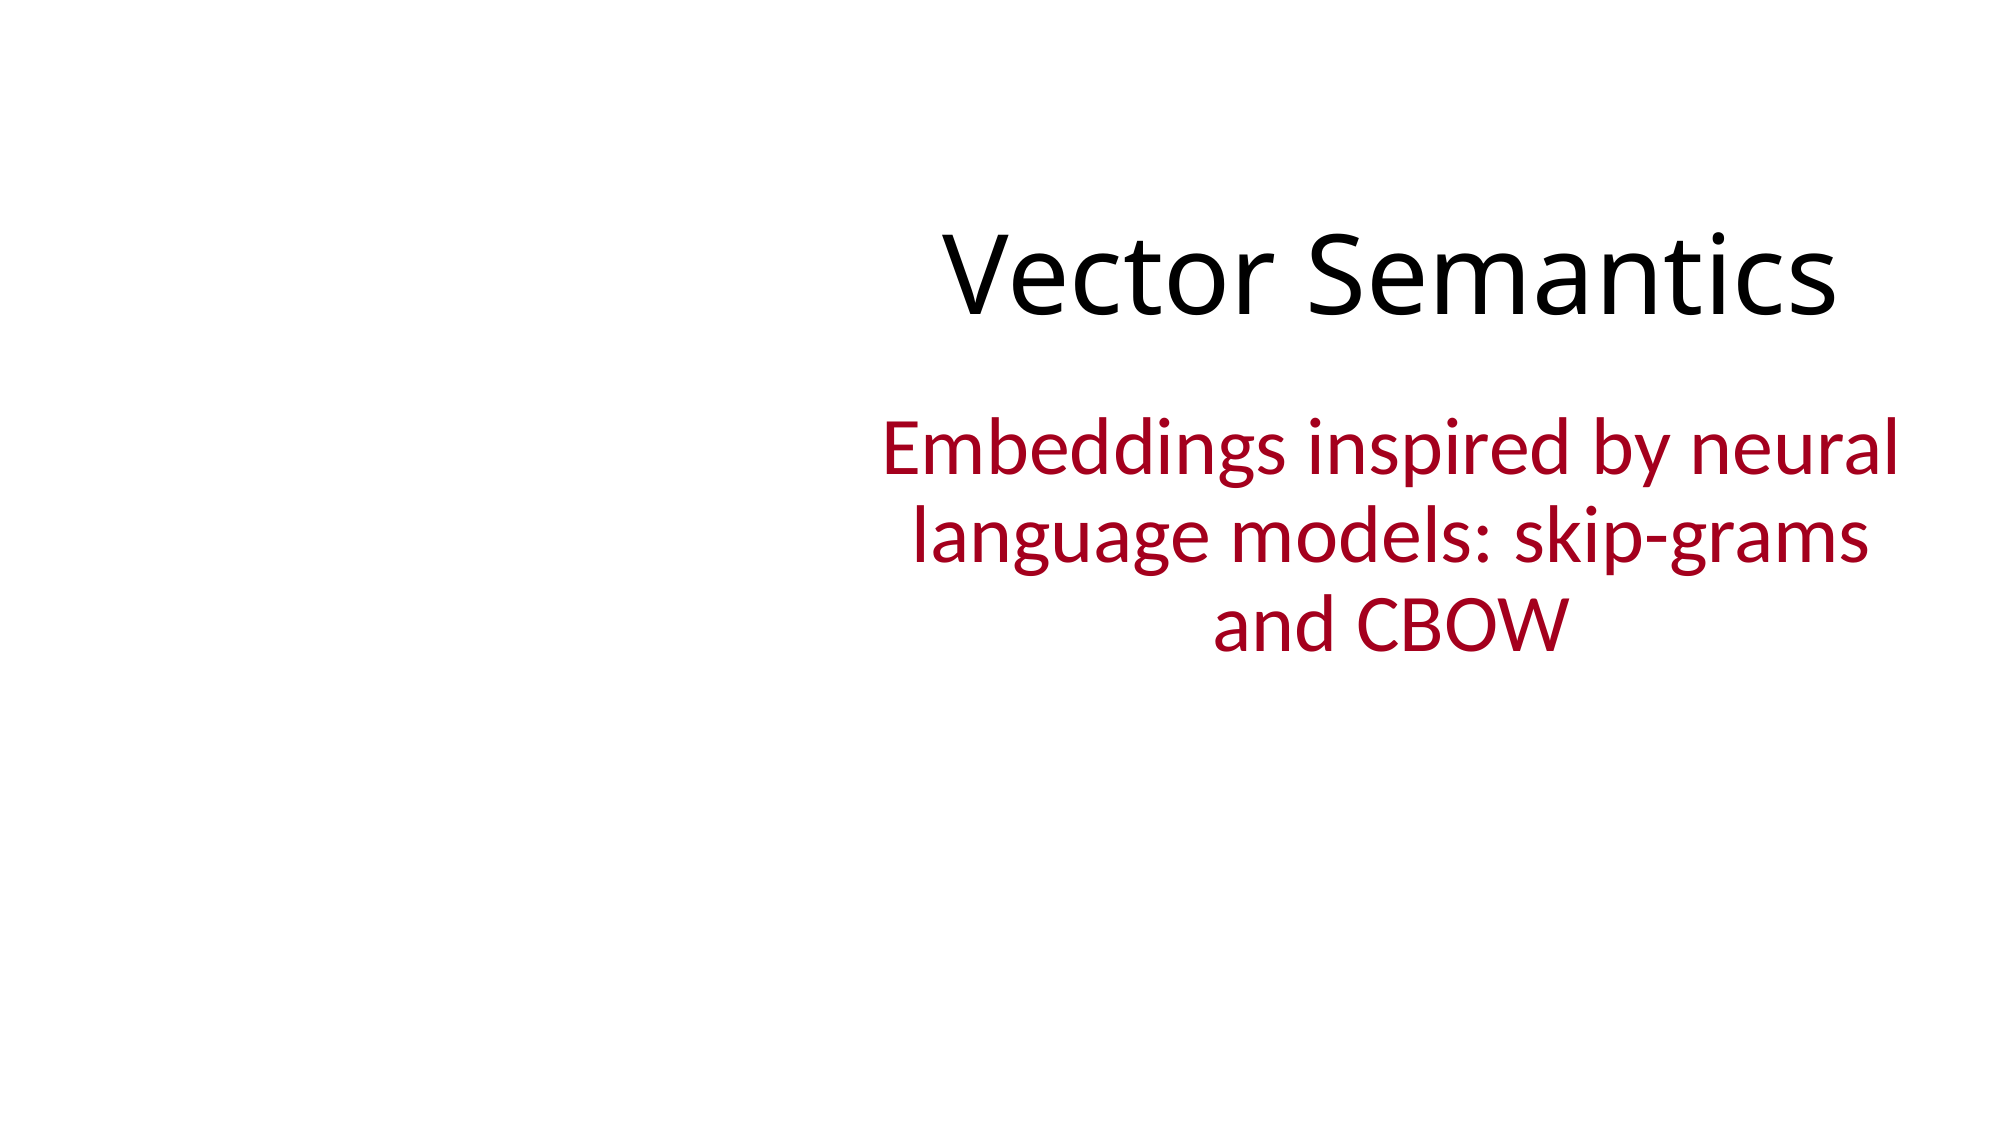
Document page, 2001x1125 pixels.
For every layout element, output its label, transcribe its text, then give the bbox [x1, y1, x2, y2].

subtitle Embeddings inspired by neural language models: skip-grams and CBOW [833, 395, 1950, 680]
title Vector Semantics [866, 0, 1917, 346]
